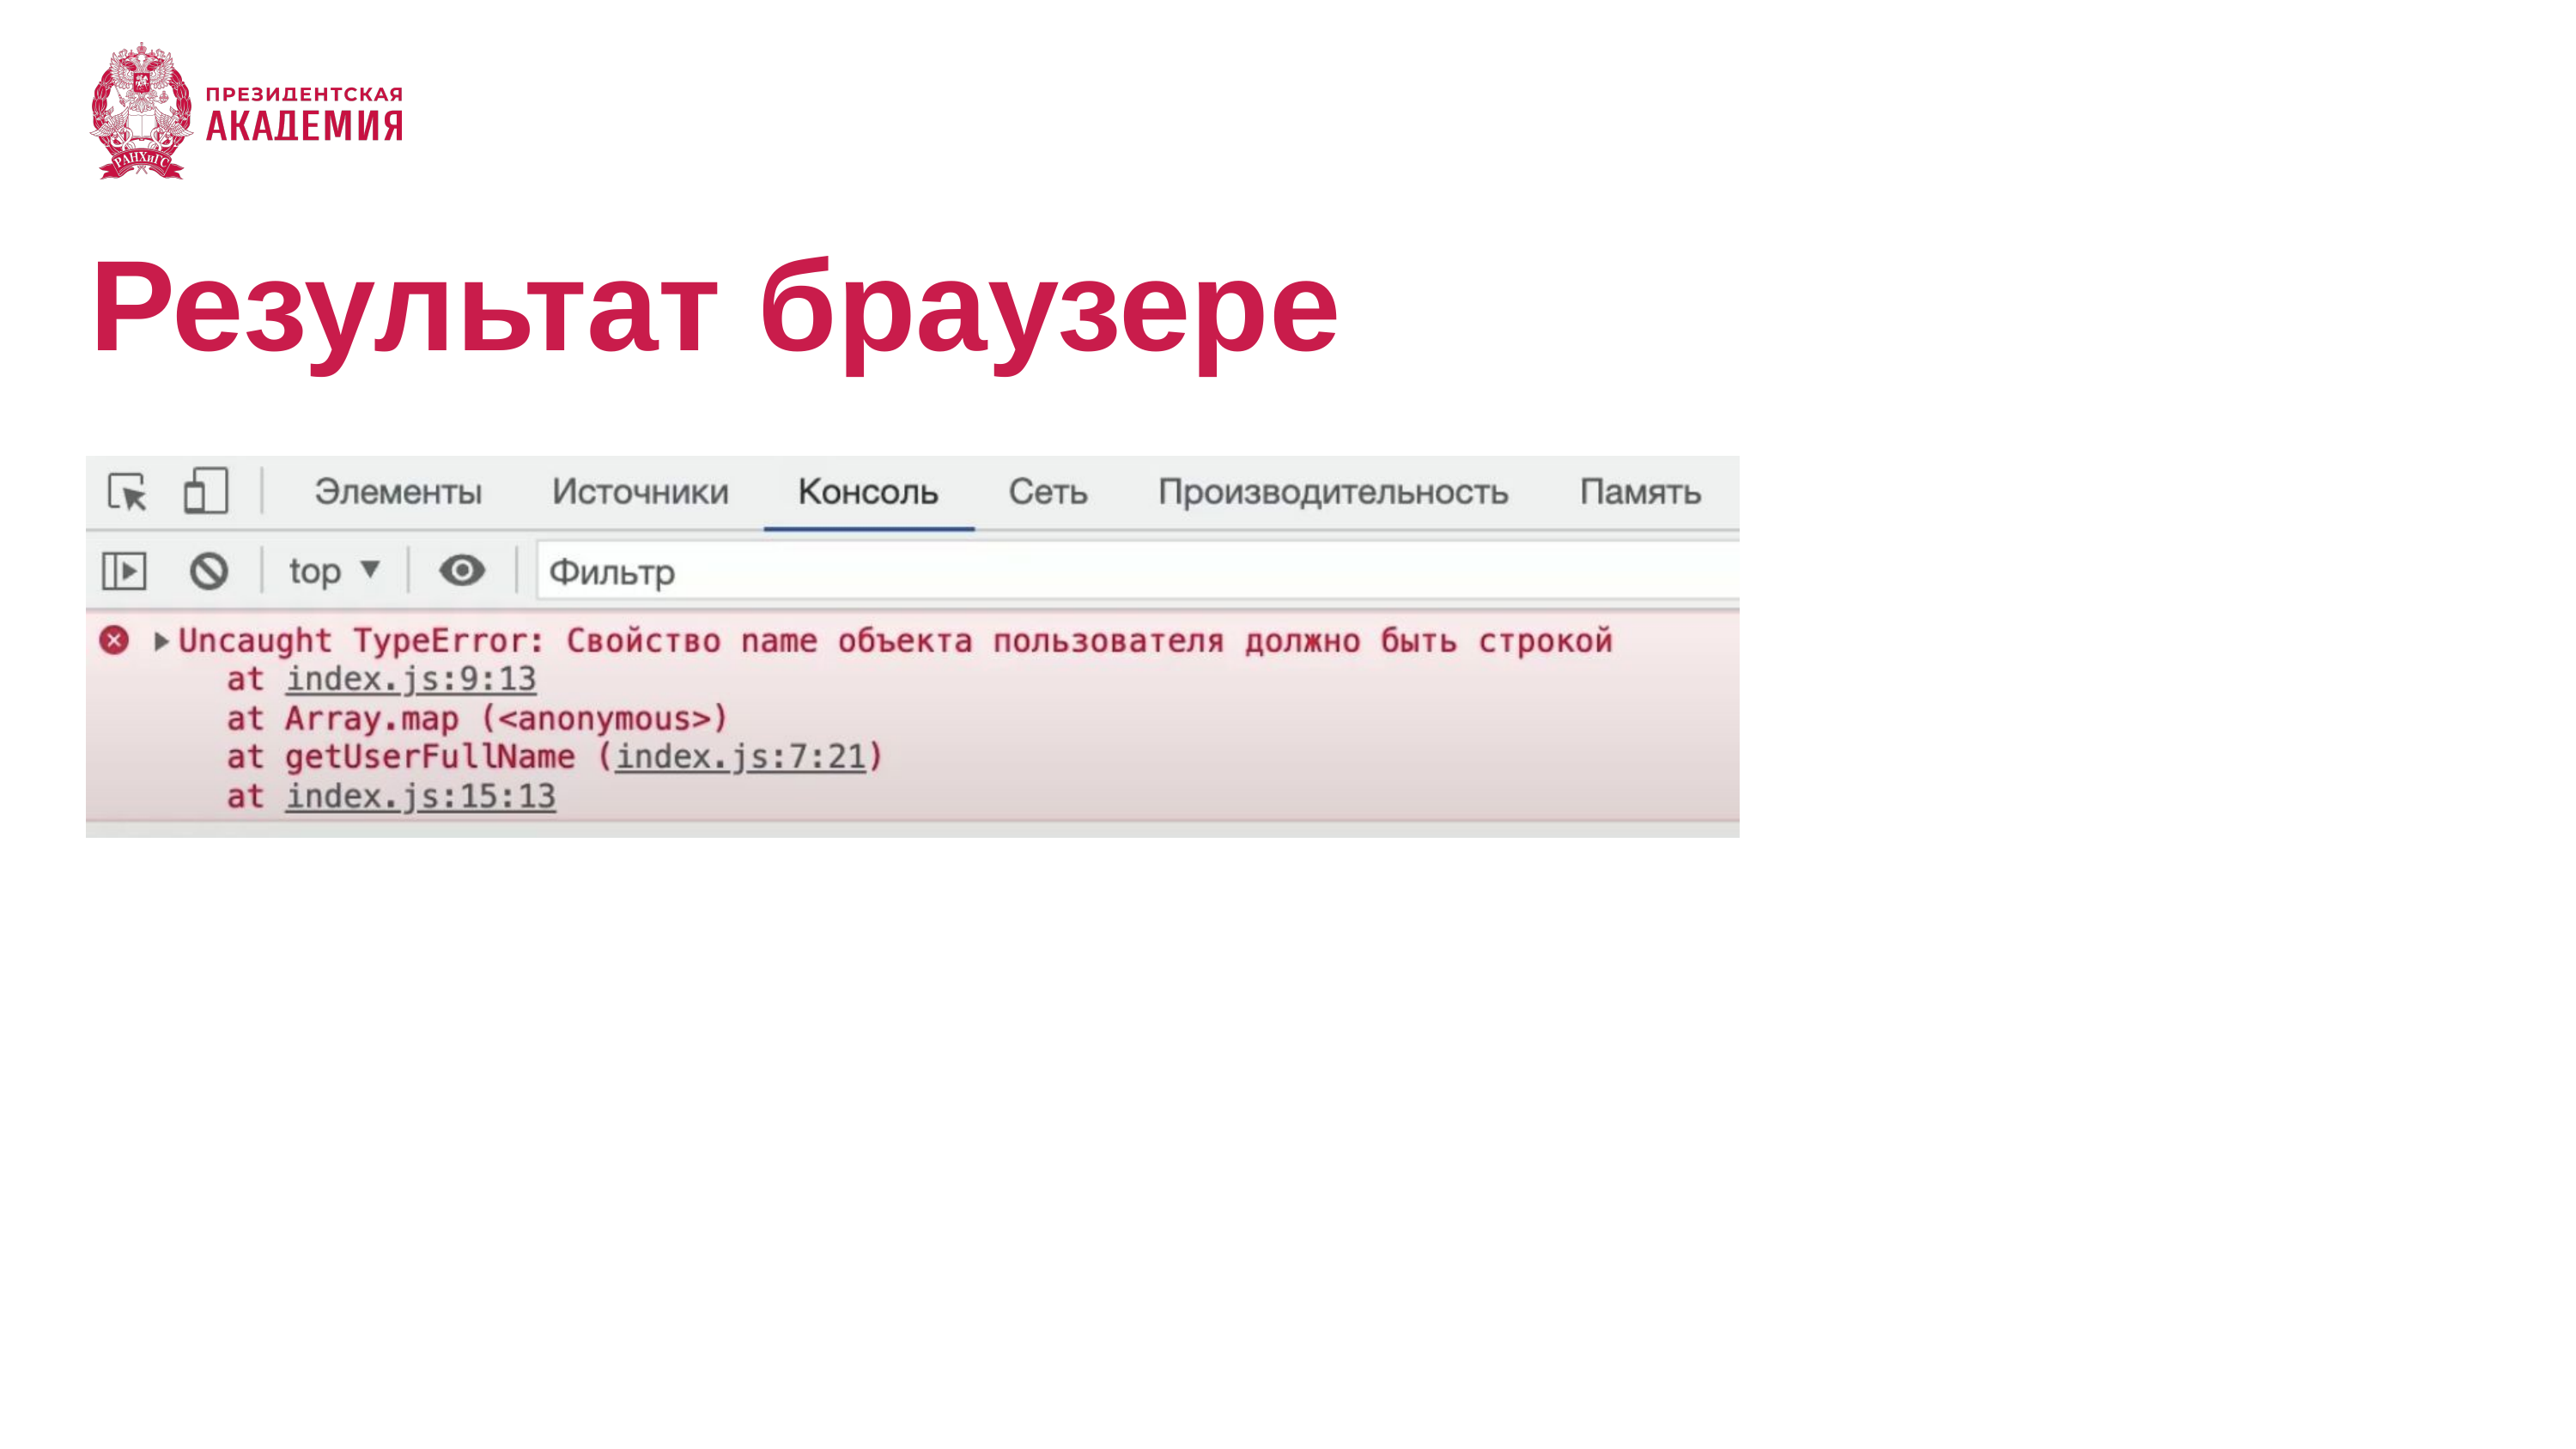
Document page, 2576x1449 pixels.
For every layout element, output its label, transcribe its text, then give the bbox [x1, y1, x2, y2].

title Результат браузере [88, 220, 2367, 464]
picture [89, 42, 402, 179]
picture [86, 456, 1740, 838]
